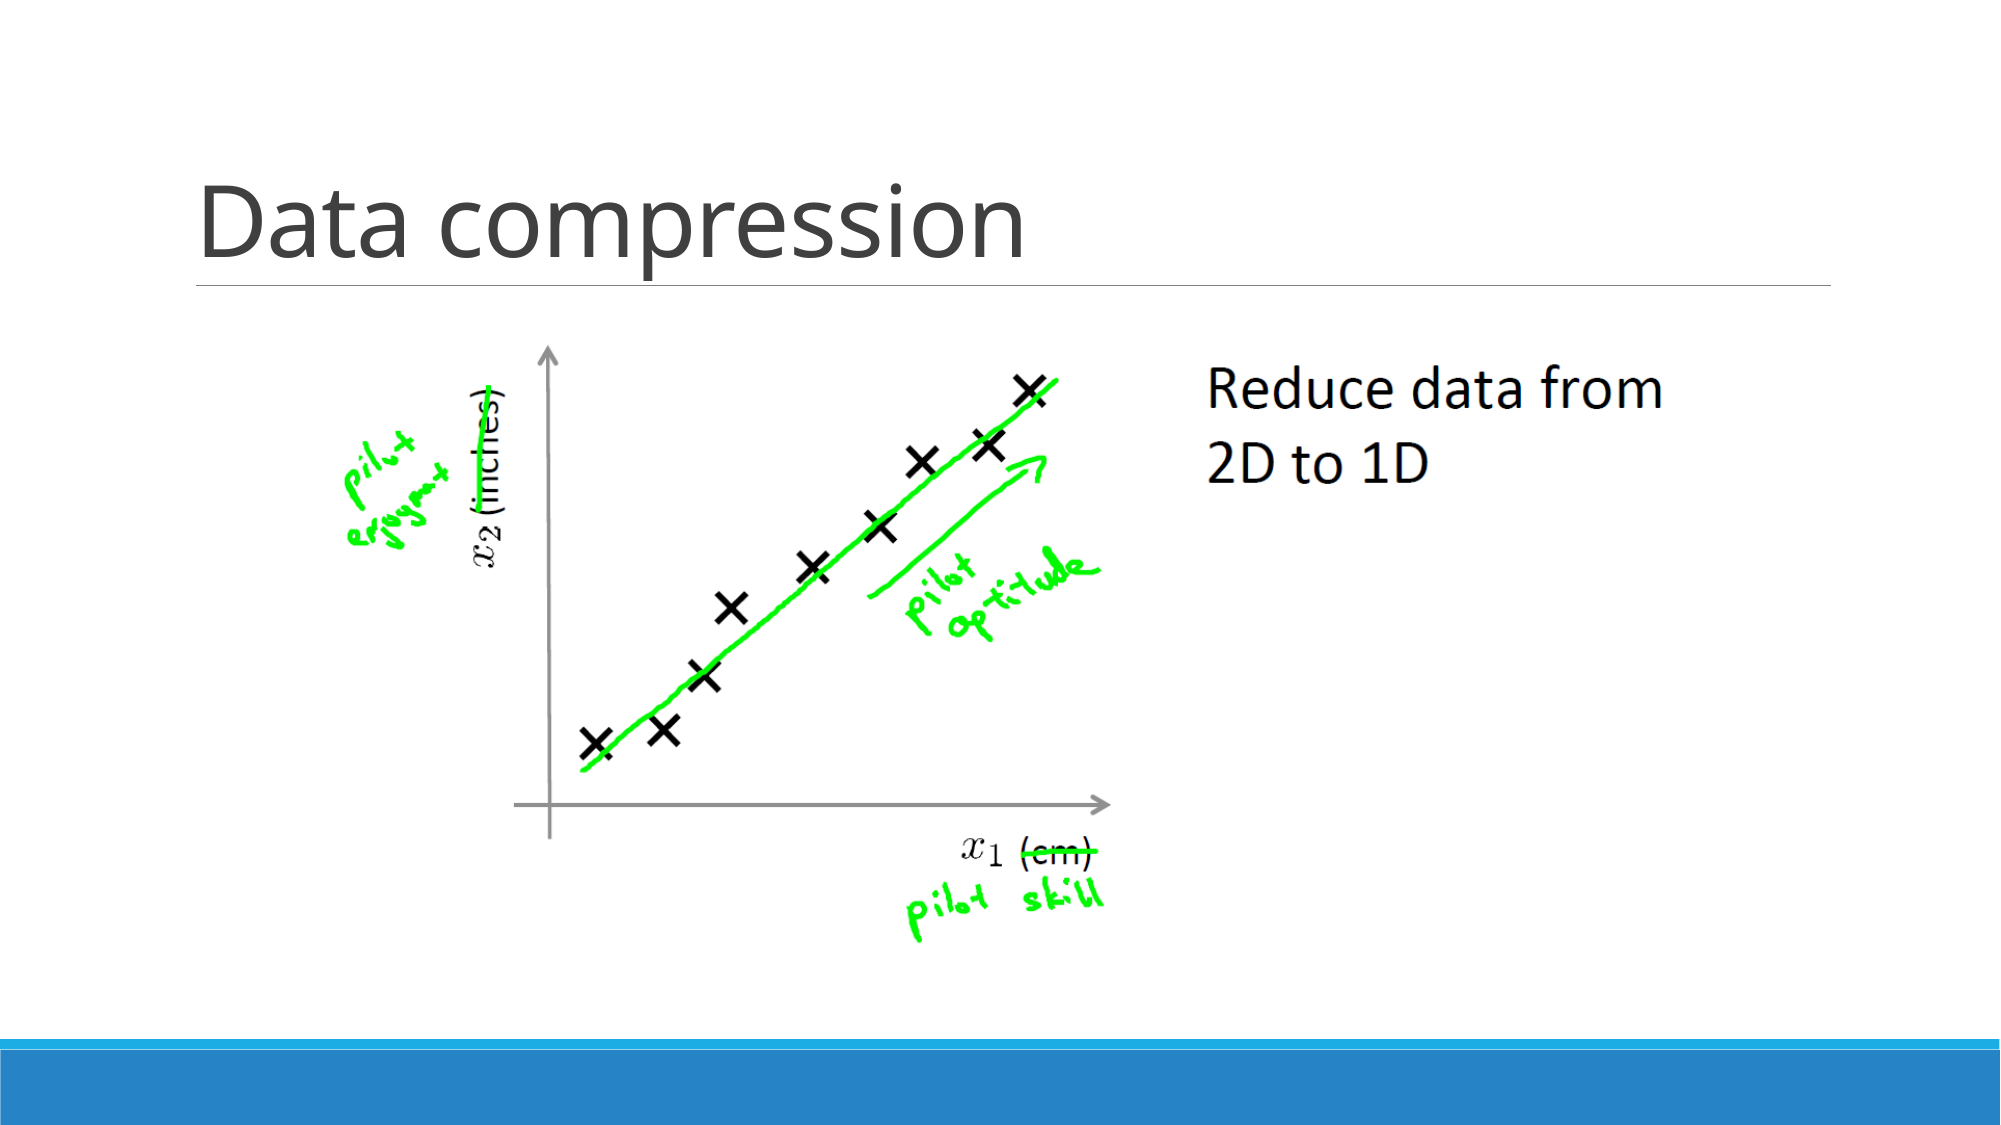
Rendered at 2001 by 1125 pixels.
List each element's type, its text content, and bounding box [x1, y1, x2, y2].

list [326, 302, 1684, 964]
title Data compression [180, 47, 1830, 285]
